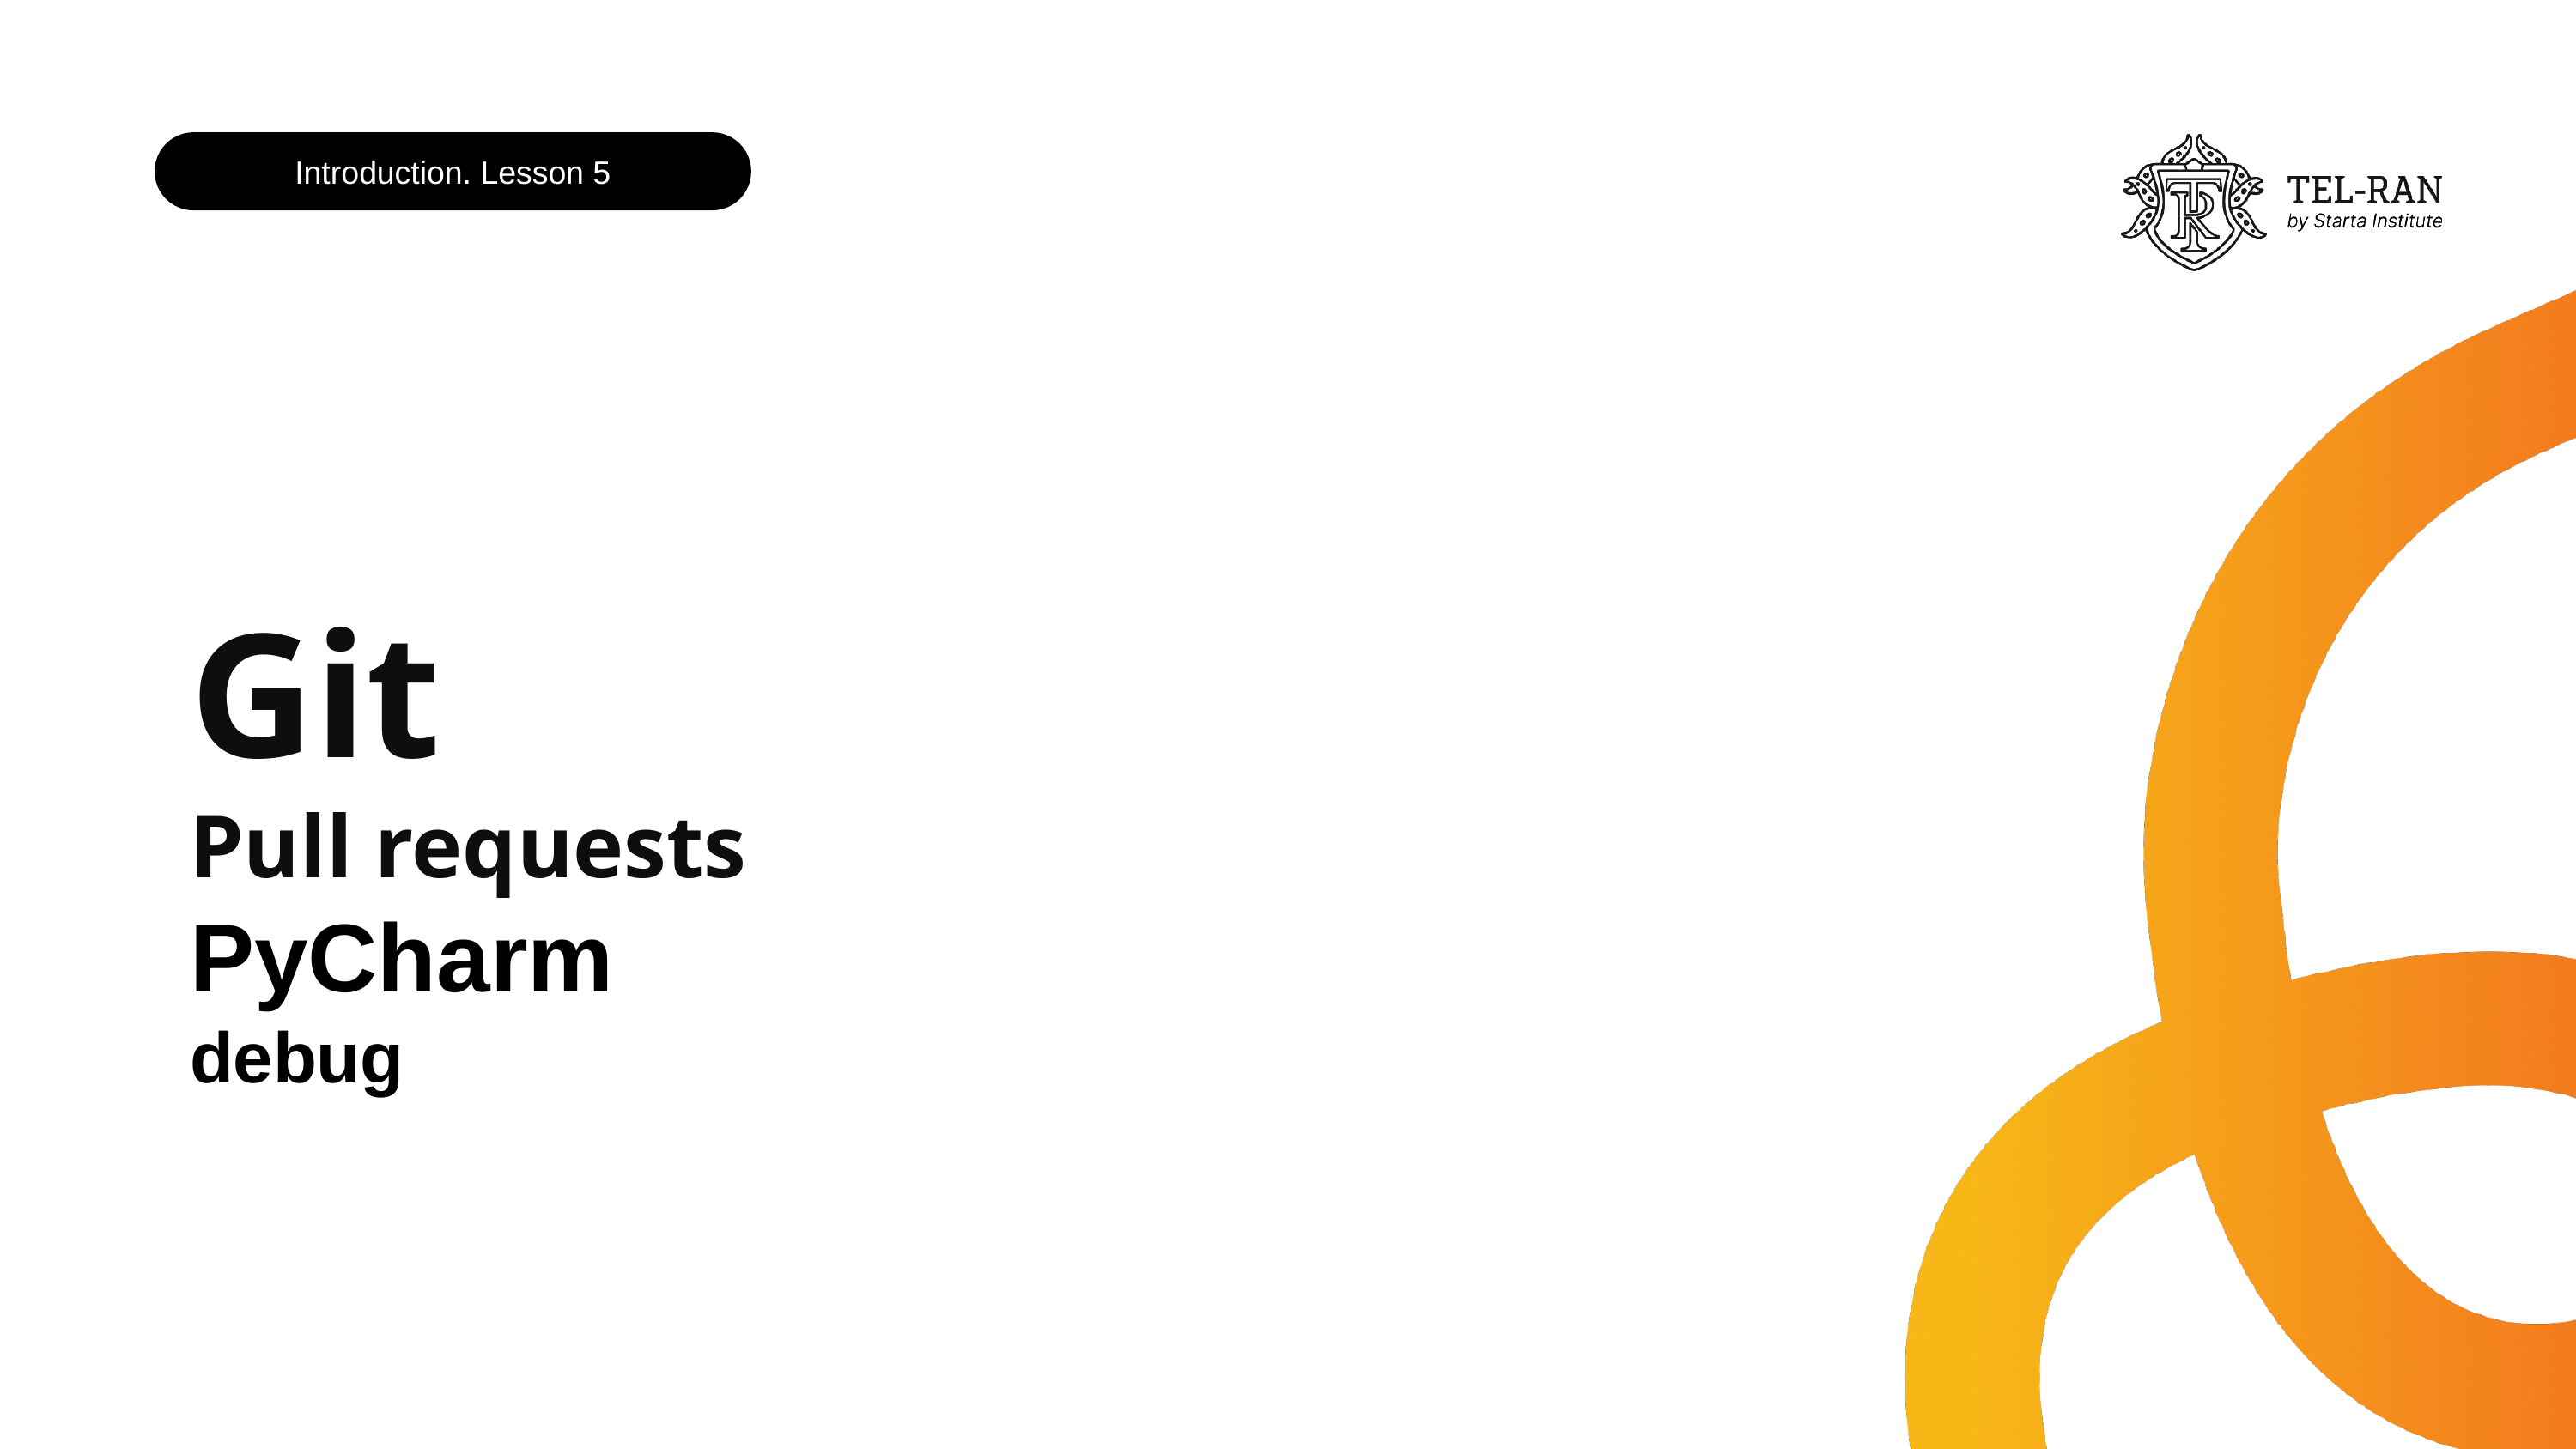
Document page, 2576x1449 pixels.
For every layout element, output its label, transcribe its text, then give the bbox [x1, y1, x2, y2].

title Git Pull requests PyCharm debug [177, 579, 1510, 989]
picture [1516, 0, 2576, 1449]
text_box Introduction. Lesson 5 [156, 134, 750, 209]
